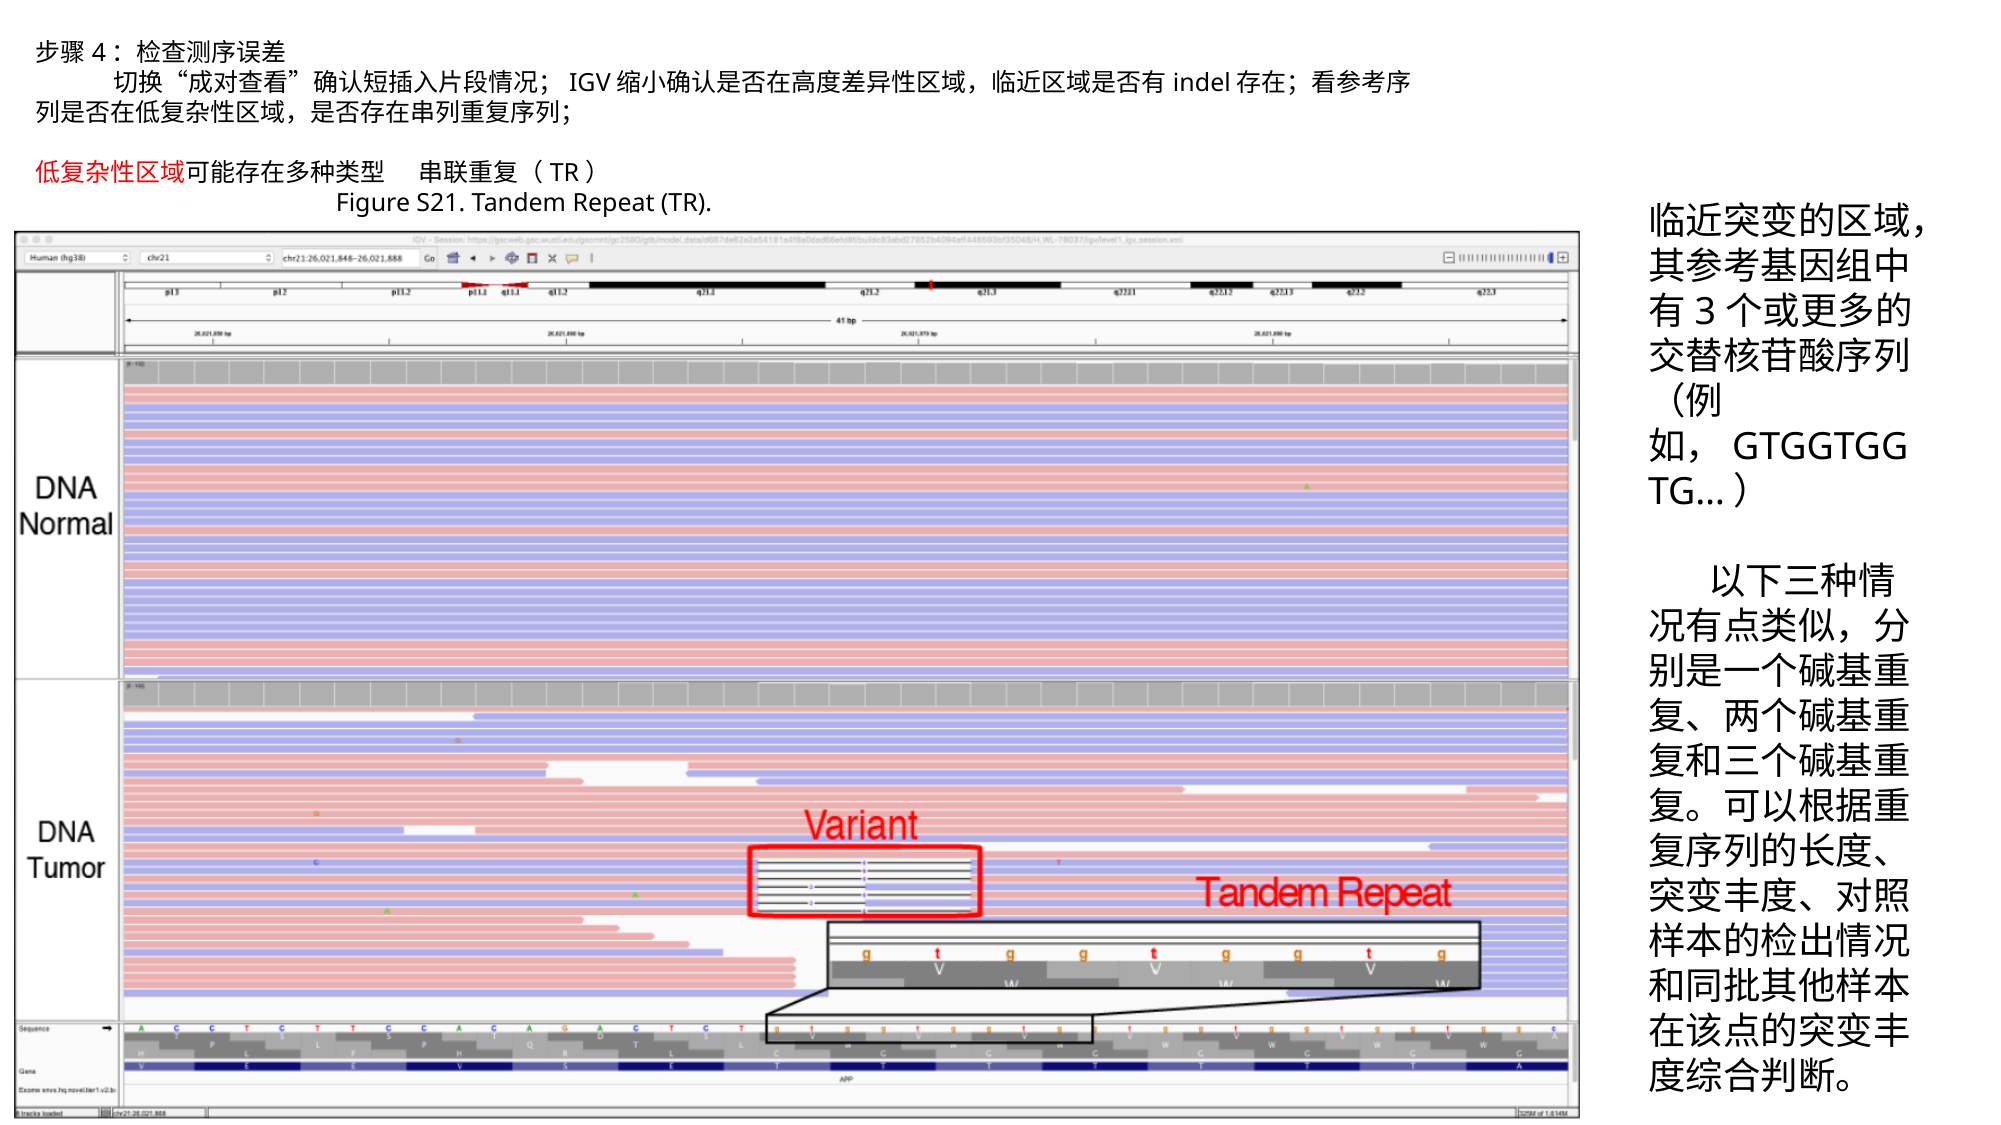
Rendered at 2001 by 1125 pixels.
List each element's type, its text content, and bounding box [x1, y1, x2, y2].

text_box 步骤4：检查测序误差 切换“成对查看”确认短插入片段情况；IGV缩小确认是否在高度差异性区域，临近区域是否有indel存在；看参考序列是否在低复杂性区域，是否存在串列重复序列； 低复杂性区域可能存在多种类型 串联重复（TR） Figure S21. Tandem Repeat (TR). [21, 28, 1433, 220]
text_box 临近突变的区域，其参考基因组中有3个或更多的 交替核苷酸序列（例如，GTGGTGGTG…） 以下三种情况有点类似，分别是一个碱基重复、两个碱基重复和三个碱基重复。可以根据重复序列的长度、突变丰度、对照样本的检出情况和同批其他样本在该点的突变丰度综合判断。 [1633, 189, 1938, 1105]
picture [0, 220, 1593, 1125]
